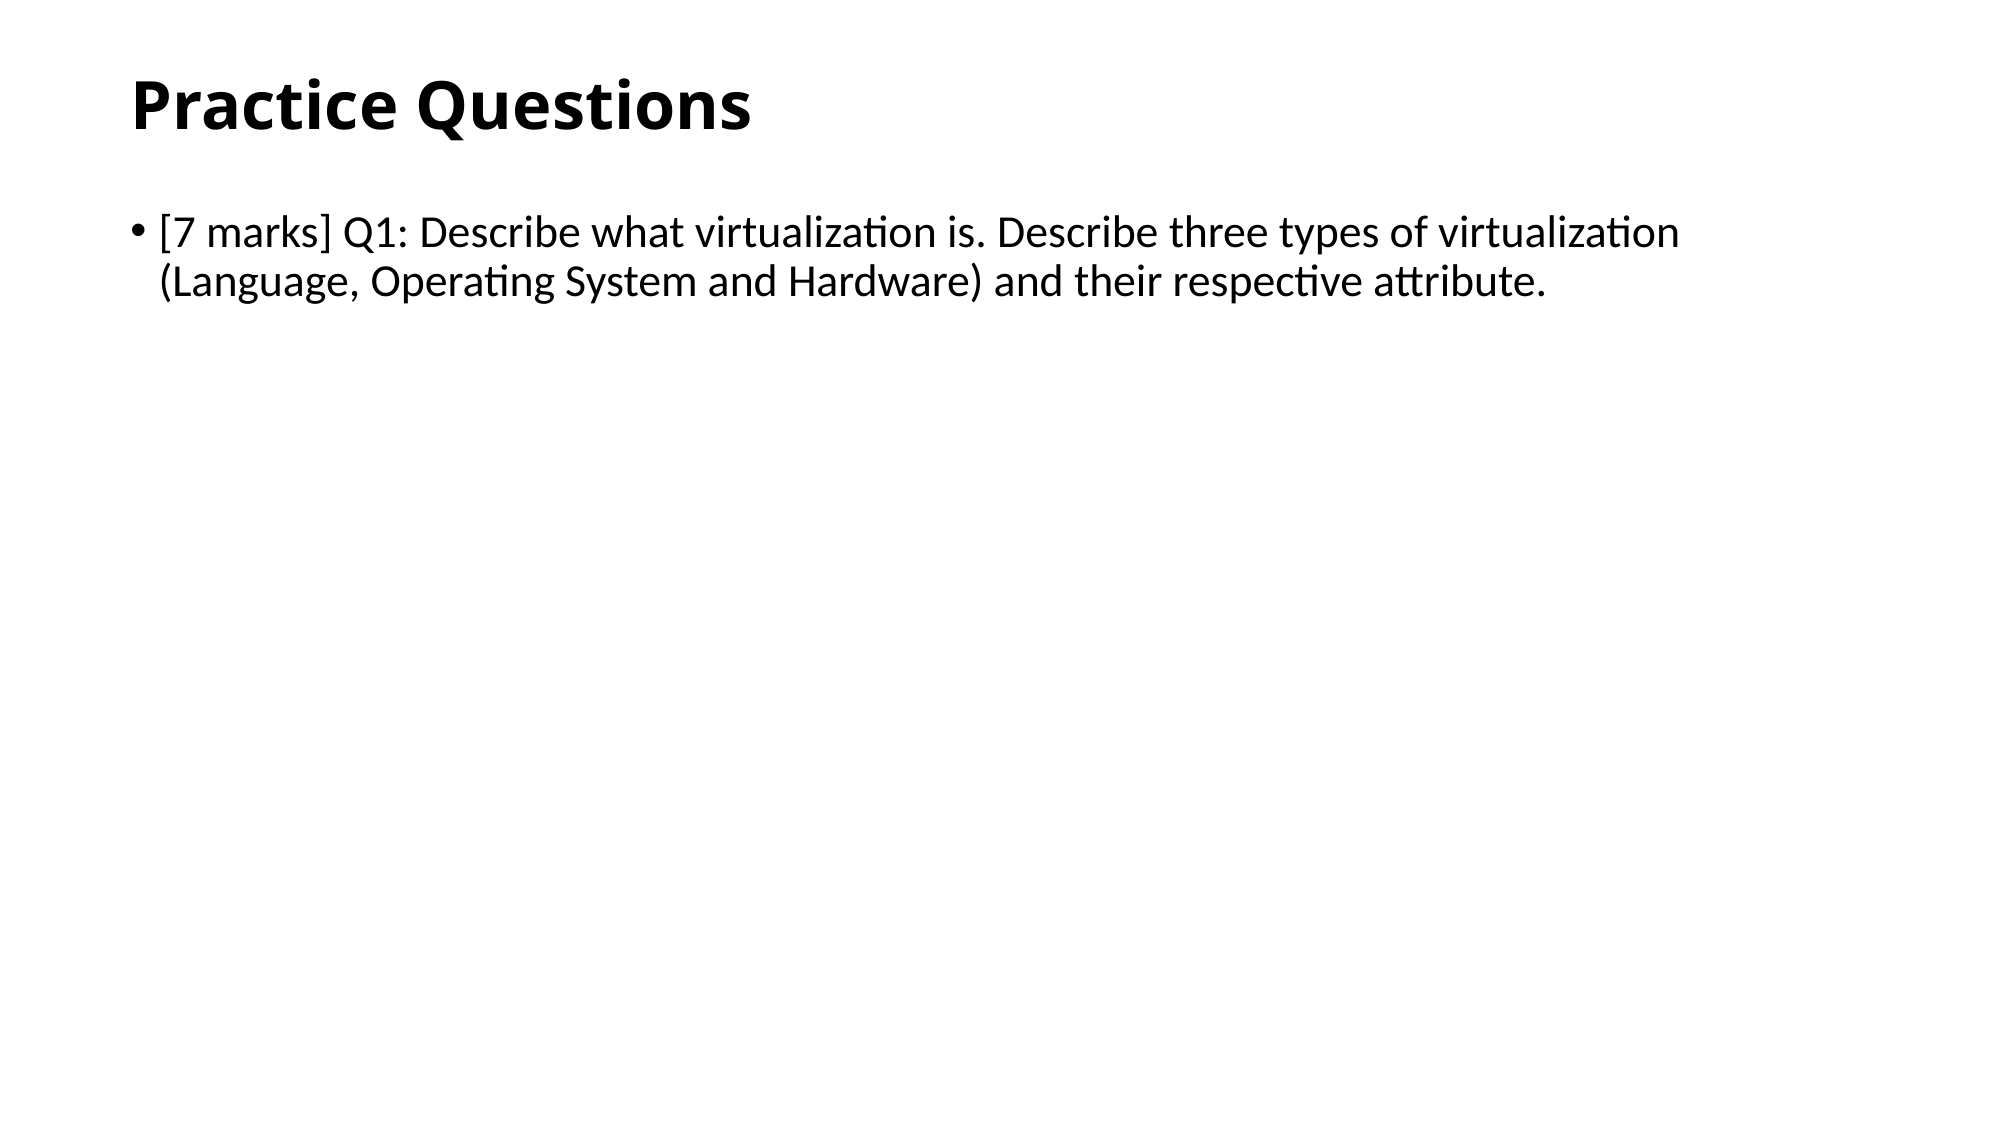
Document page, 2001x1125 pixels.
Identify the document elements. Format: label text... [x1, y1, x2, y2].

text_box [7 marks] Q1: Describe what virtualization is. Describe three types of virtualization (Language, Operating System and Hardware) and their respective attribute. [115, 200, 1800, 417]
title Practice Questions [115, 47, 823, 169]
